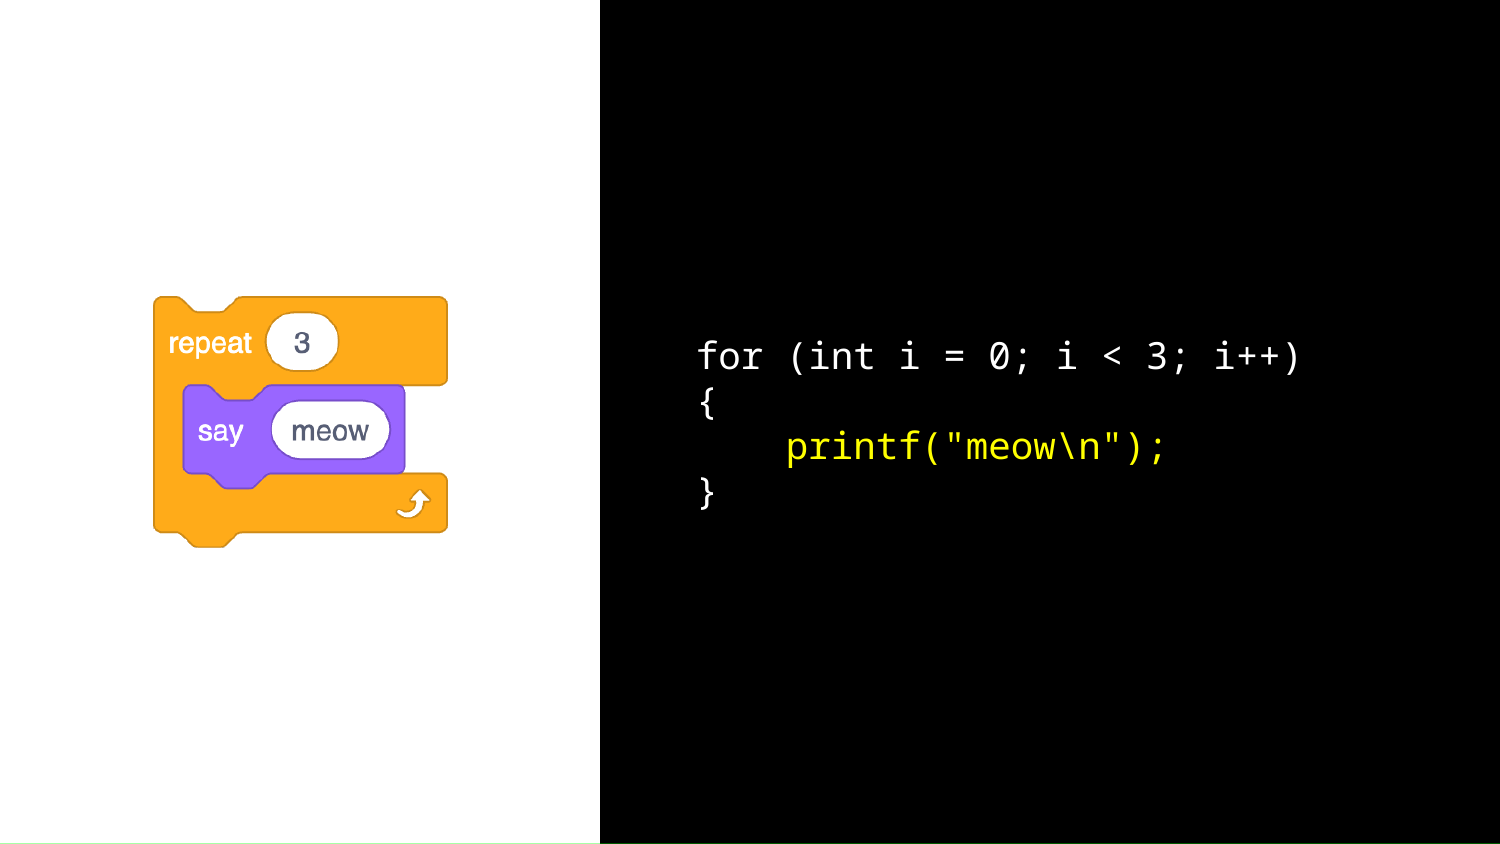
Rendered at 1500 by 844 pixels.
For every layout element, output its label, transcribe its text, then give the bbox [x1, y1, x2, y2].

text_box for (int i = 0; i < 3; i++) { printf("meow\n"); } [680, 277, 1420, 567]
text_box [600, 0, 1500, 844]
text_box [0, 0, 600, 844]
picture [149, 295, 451, 549]
